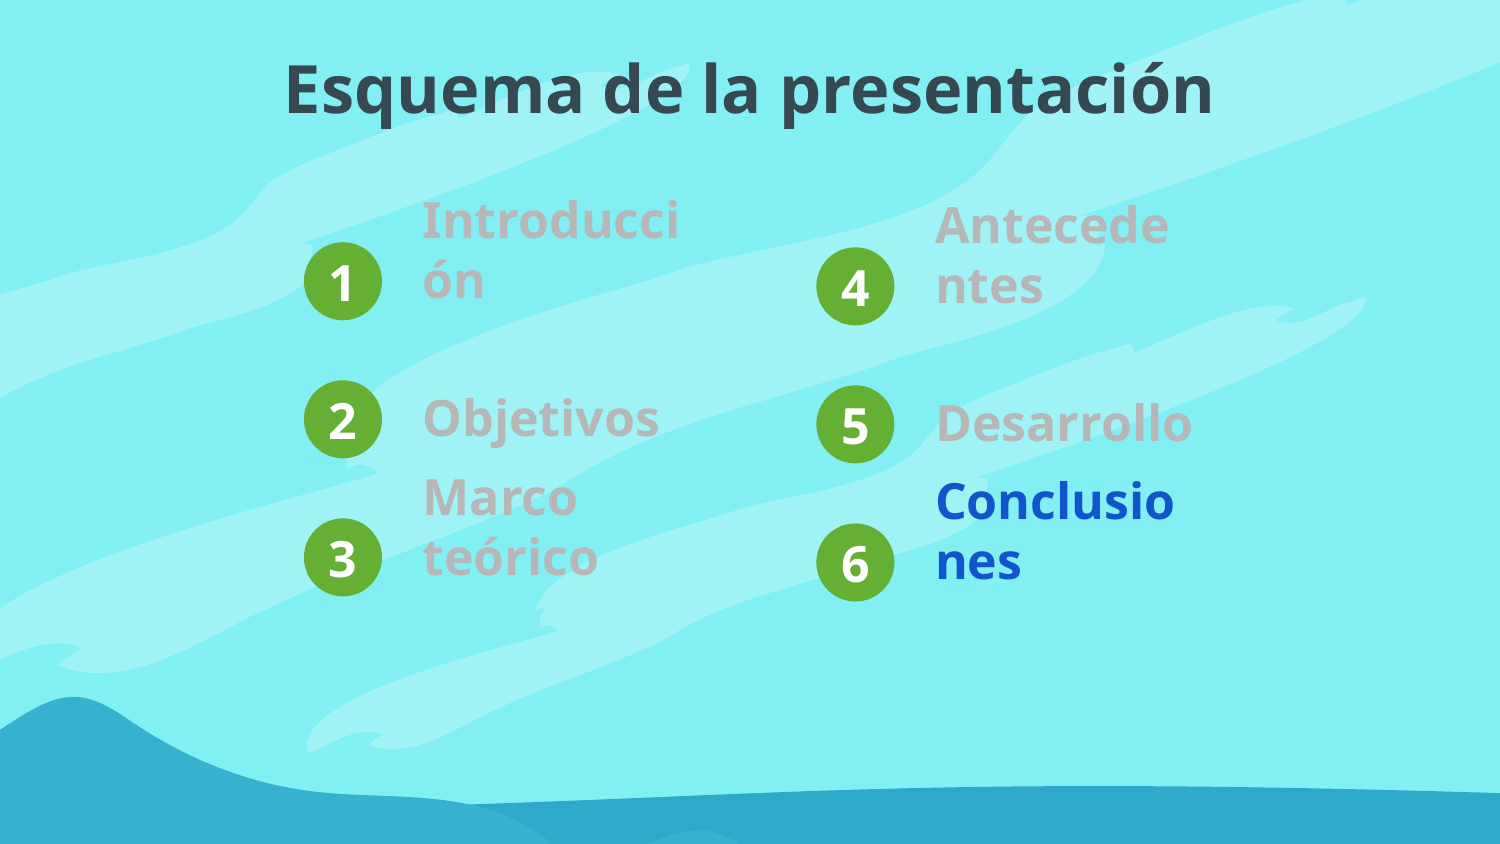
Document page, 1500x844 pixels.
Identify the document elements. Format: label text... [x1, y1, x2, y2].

title 6 [817, 524, 893, 600]
title Introducción [407, 238, 703, 324]
title 2 [305, 382, 381, 458]
title Conclusiones [920, 519, 1216, 605]
title 4 [817, 248, 893, 324]
title Marco teórico [407, 514, 703, 600]
title 1 [305, 243, 381, 319]
title Esquema de la presentación [0, 21, 1500, 142]
title Antecedentes [920, 243, 1216, 329]
title Desarrollo [920, 381, 1216, 467]
title 5 [817, 387, 893, 463]
title Objetivos [407, 376, 703, 462]
title 3 [305, 519, 381, 595]
